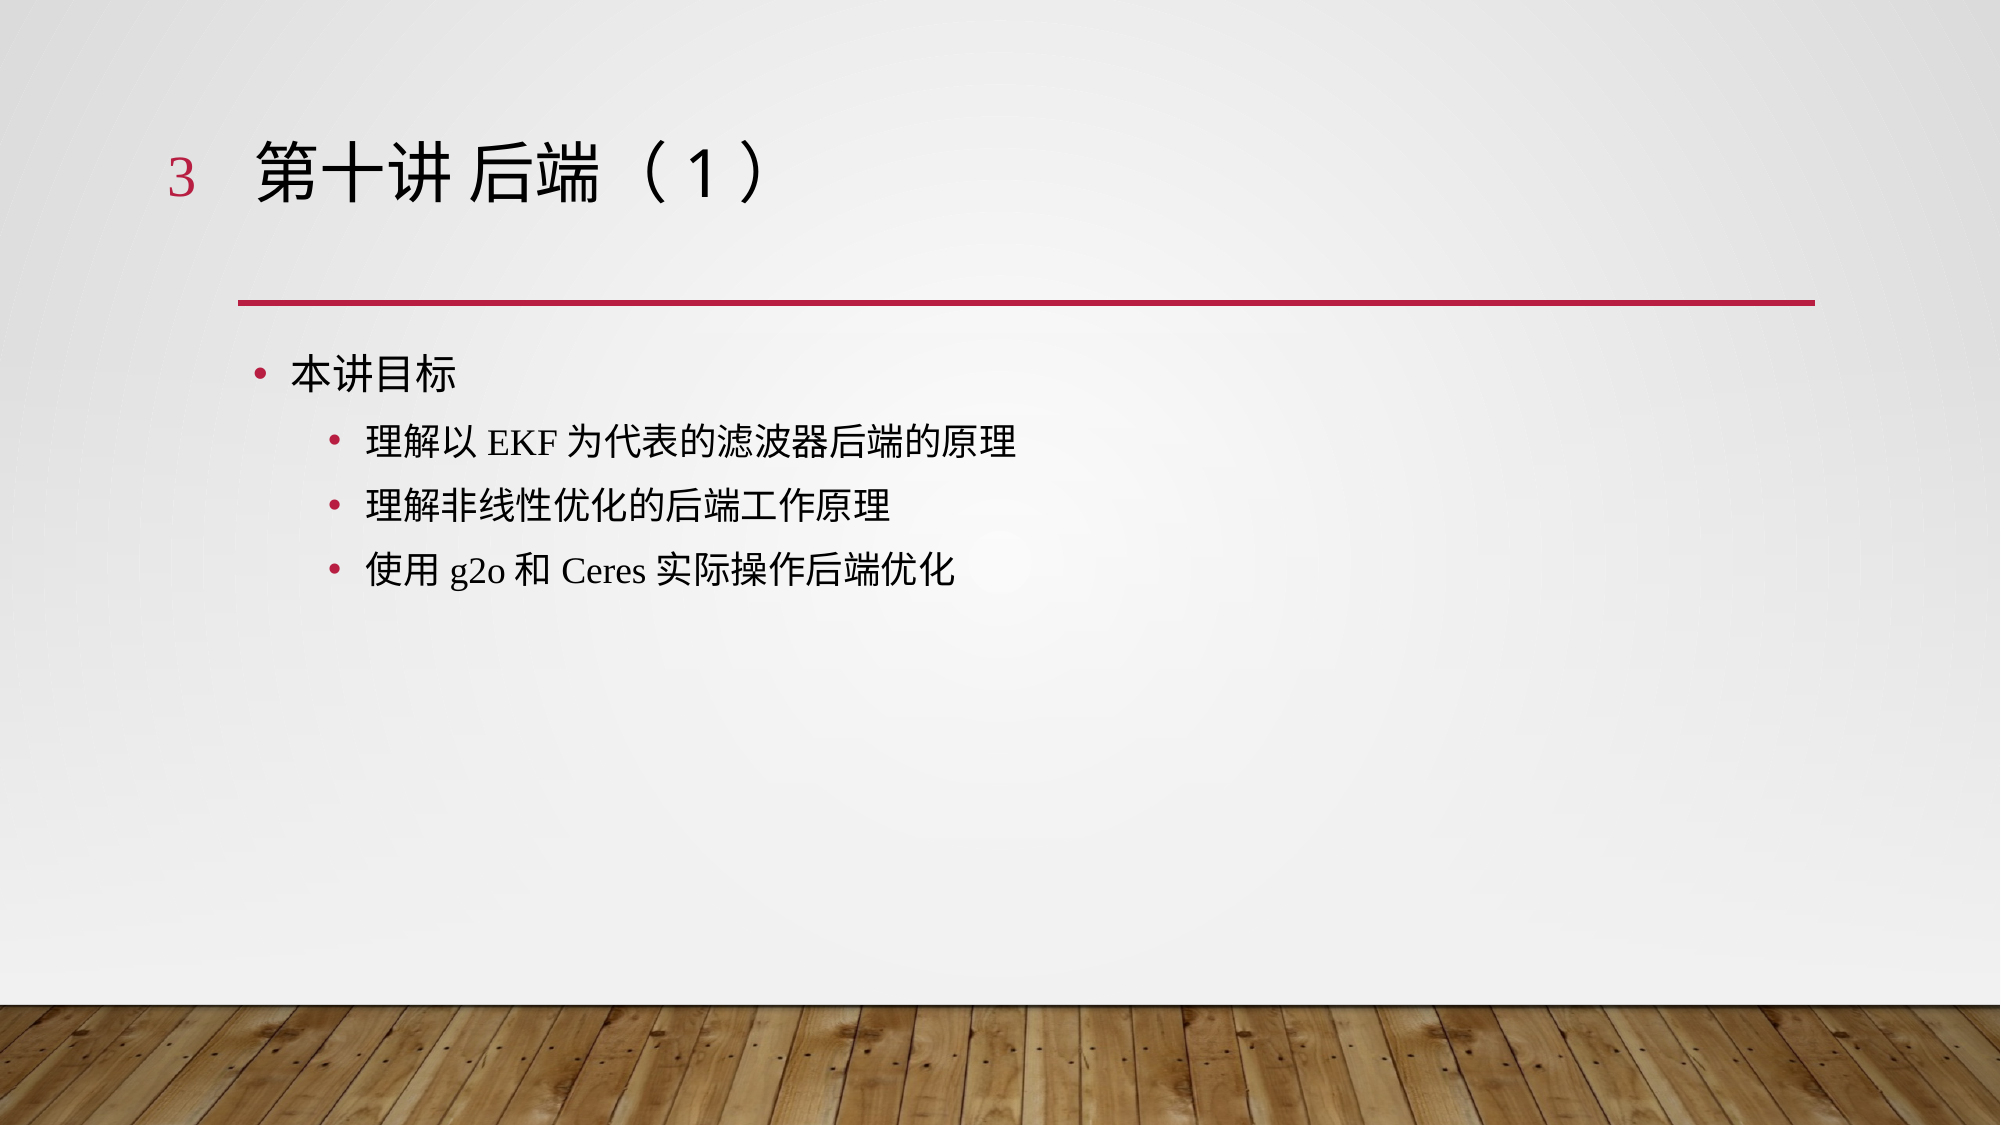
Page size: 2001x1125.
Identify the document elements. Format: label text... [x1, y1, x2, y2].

title 第十讲 后端（1） [238, 131, 1814, 305]
slide_number 3 [78, 131, 212, 214]
list 本讲目标 理解以EKF为代表的滤波器后端的原理 理解非线性优化的后端工作原理 使用g2o和Ceres实际操作后端优化 [238, 330, 1814, 897]
picture [0, 1005, 2000, 1125]
